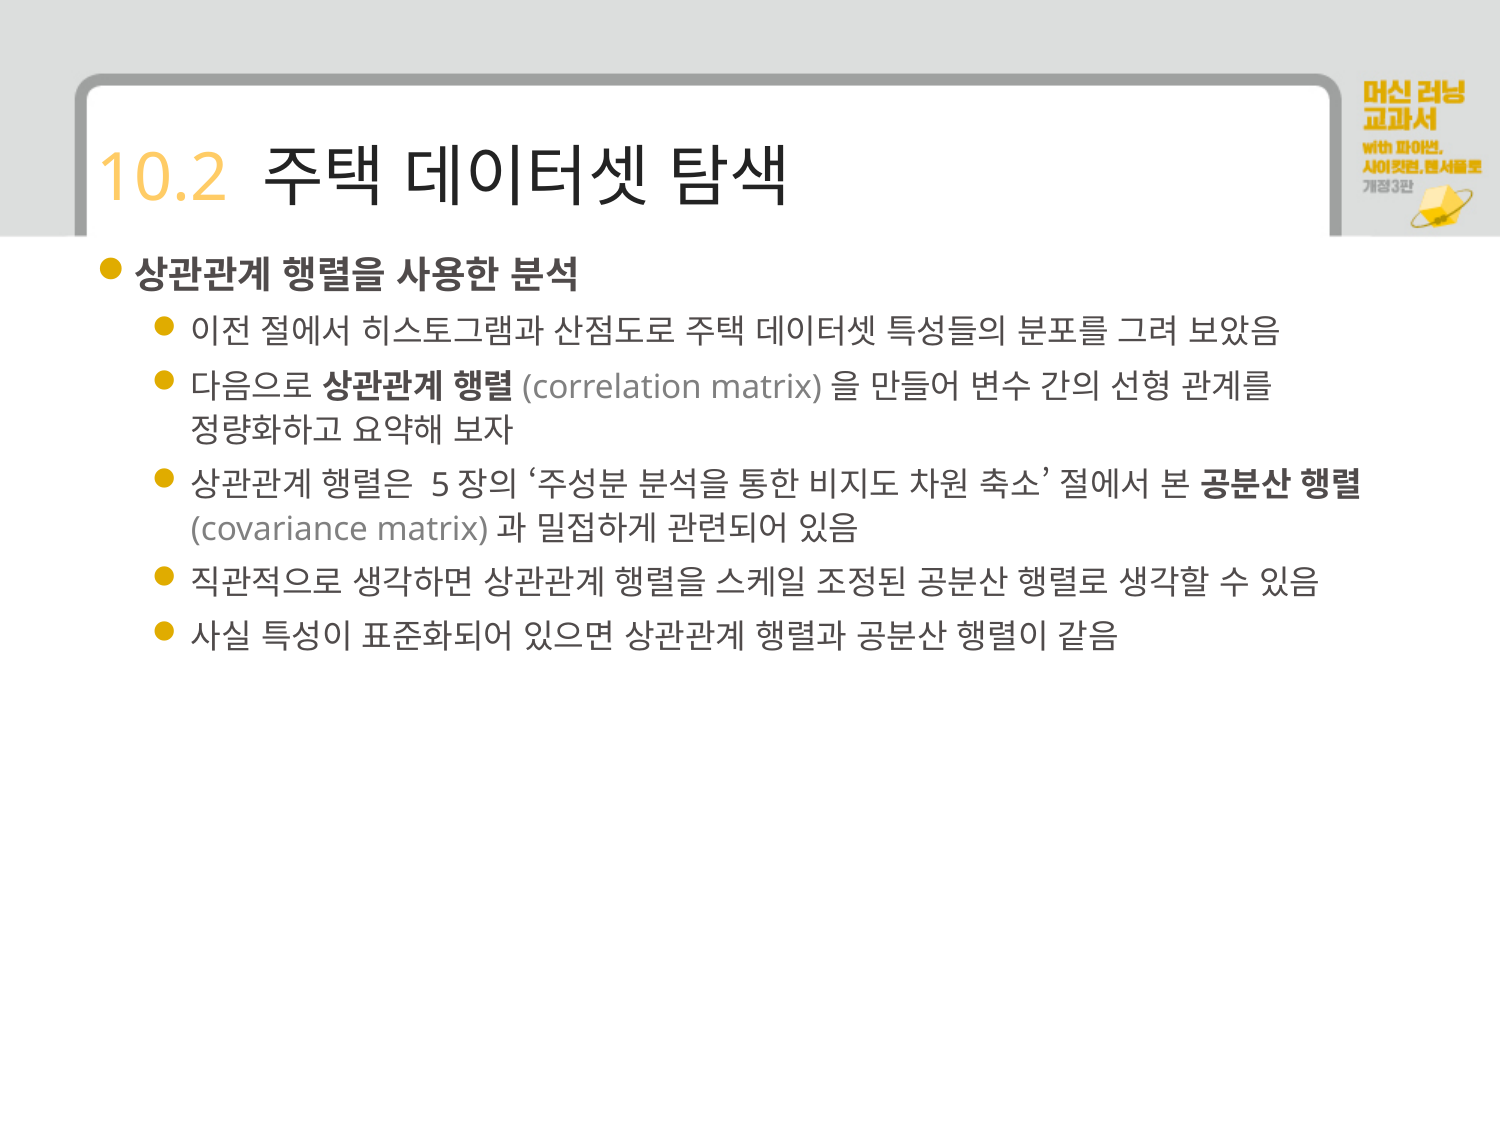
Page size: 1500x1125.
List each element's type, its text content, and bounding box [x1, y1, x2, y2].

title 10.2 주택 데이터셋 탐색 [81, 90, 1412, 222]
picture [0, 0, 1500, 1125]
list 상관관계 행렬을 사용한 분석 이전 절에서 히스토그램과 산점도로 주택 데이터셋 특성들의 분포를 그려 보았음 다음으로 상관관계 행렬(correlation matrix)을 만들어 변수 간의 선형 관계를 정량화하고 요약해 보자 상관관계 행렬은 5장의 ‘주성분 분석을 통한 비지도 차원 축소’ 절에서 본 공분산 행렬(covariance matrix)과 밀접하게 관련되어 있음 직관적으로 생각하면 상관관계 행렬을 스케일 조정된 공분산 행렬로 생각할 수 있음 사실 특성이 표준화되어 있으면 상관관계 행렬과 공분산 행렬이 같음 [81, 239, 1412, 1054]
